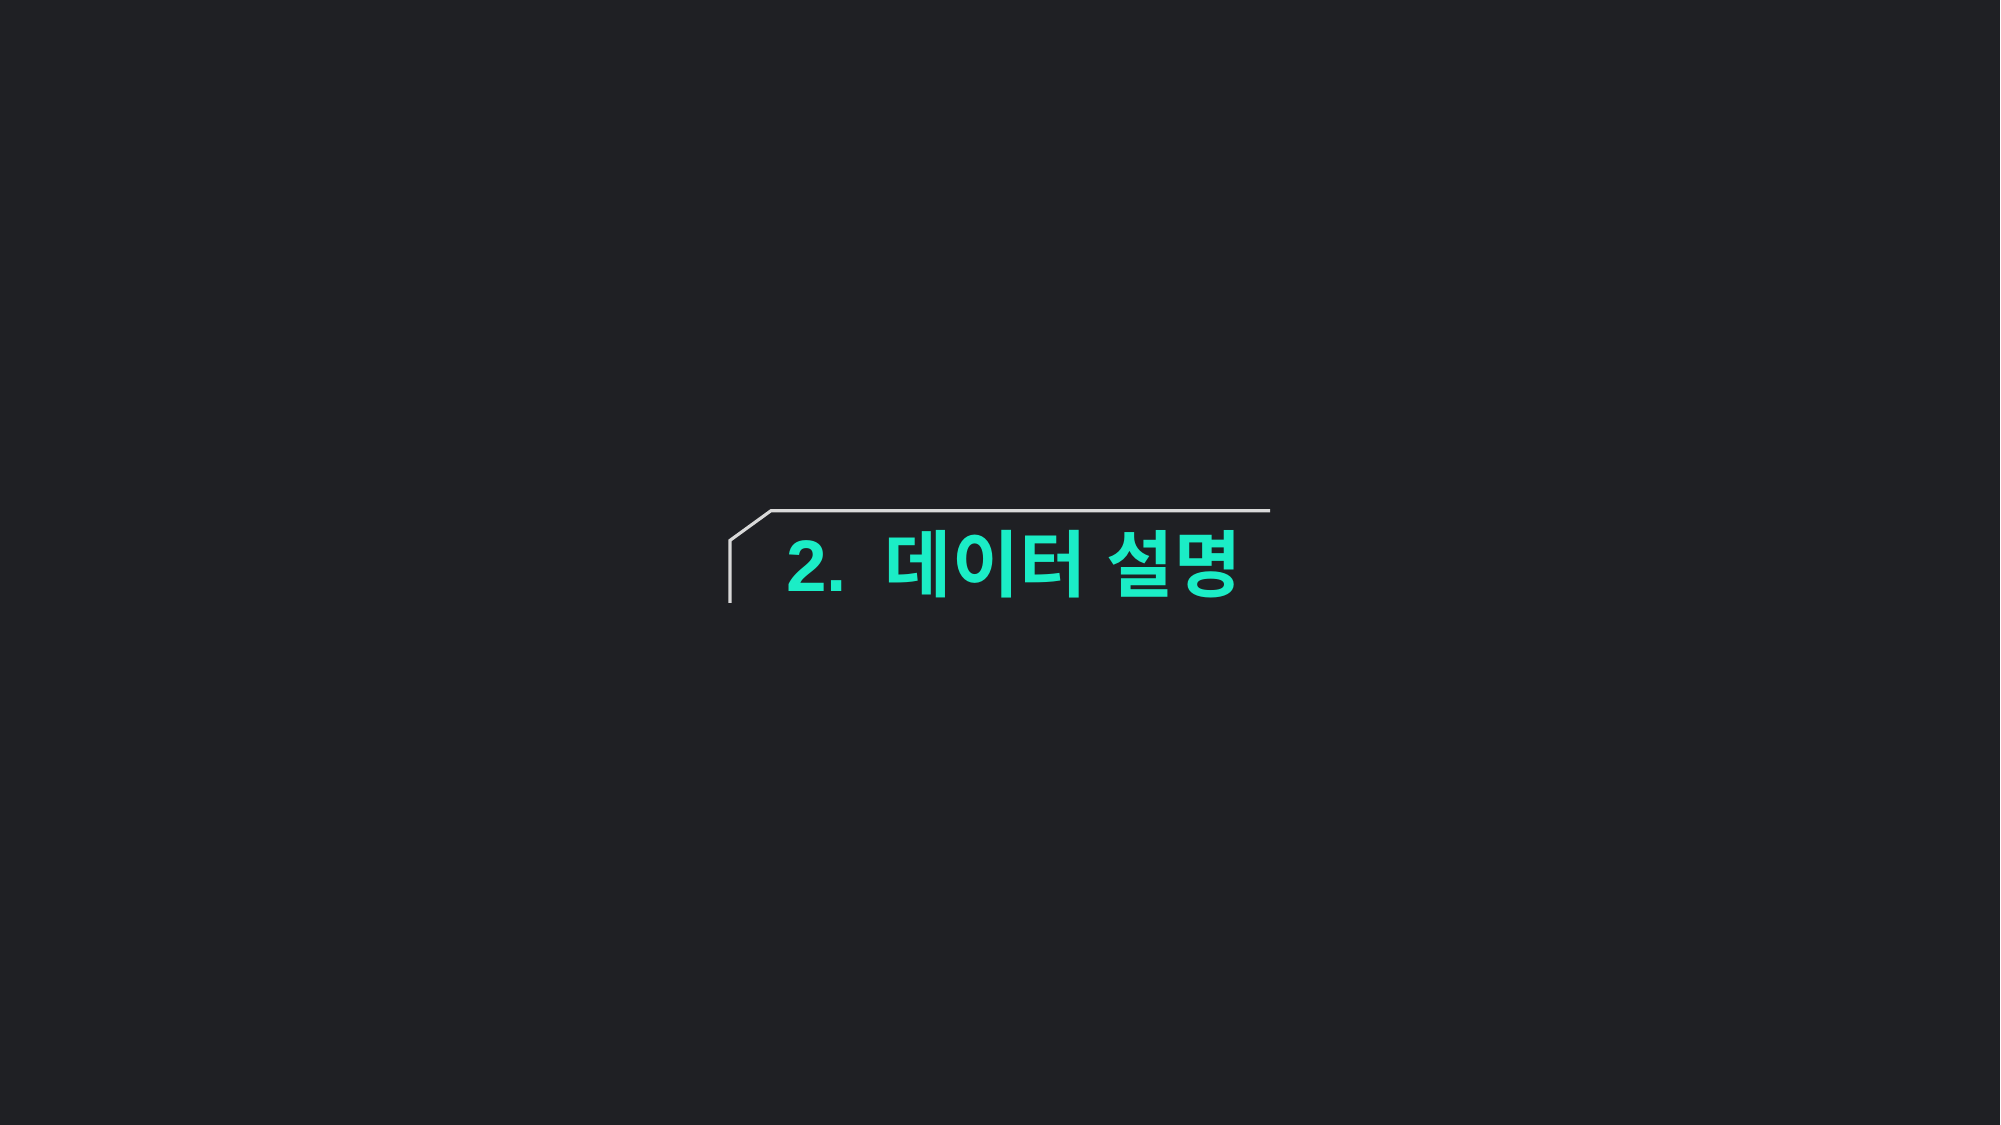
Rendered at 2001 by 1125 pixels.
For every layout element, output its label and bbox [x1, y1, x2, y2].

text_box [729, 510, 1271, 615]
